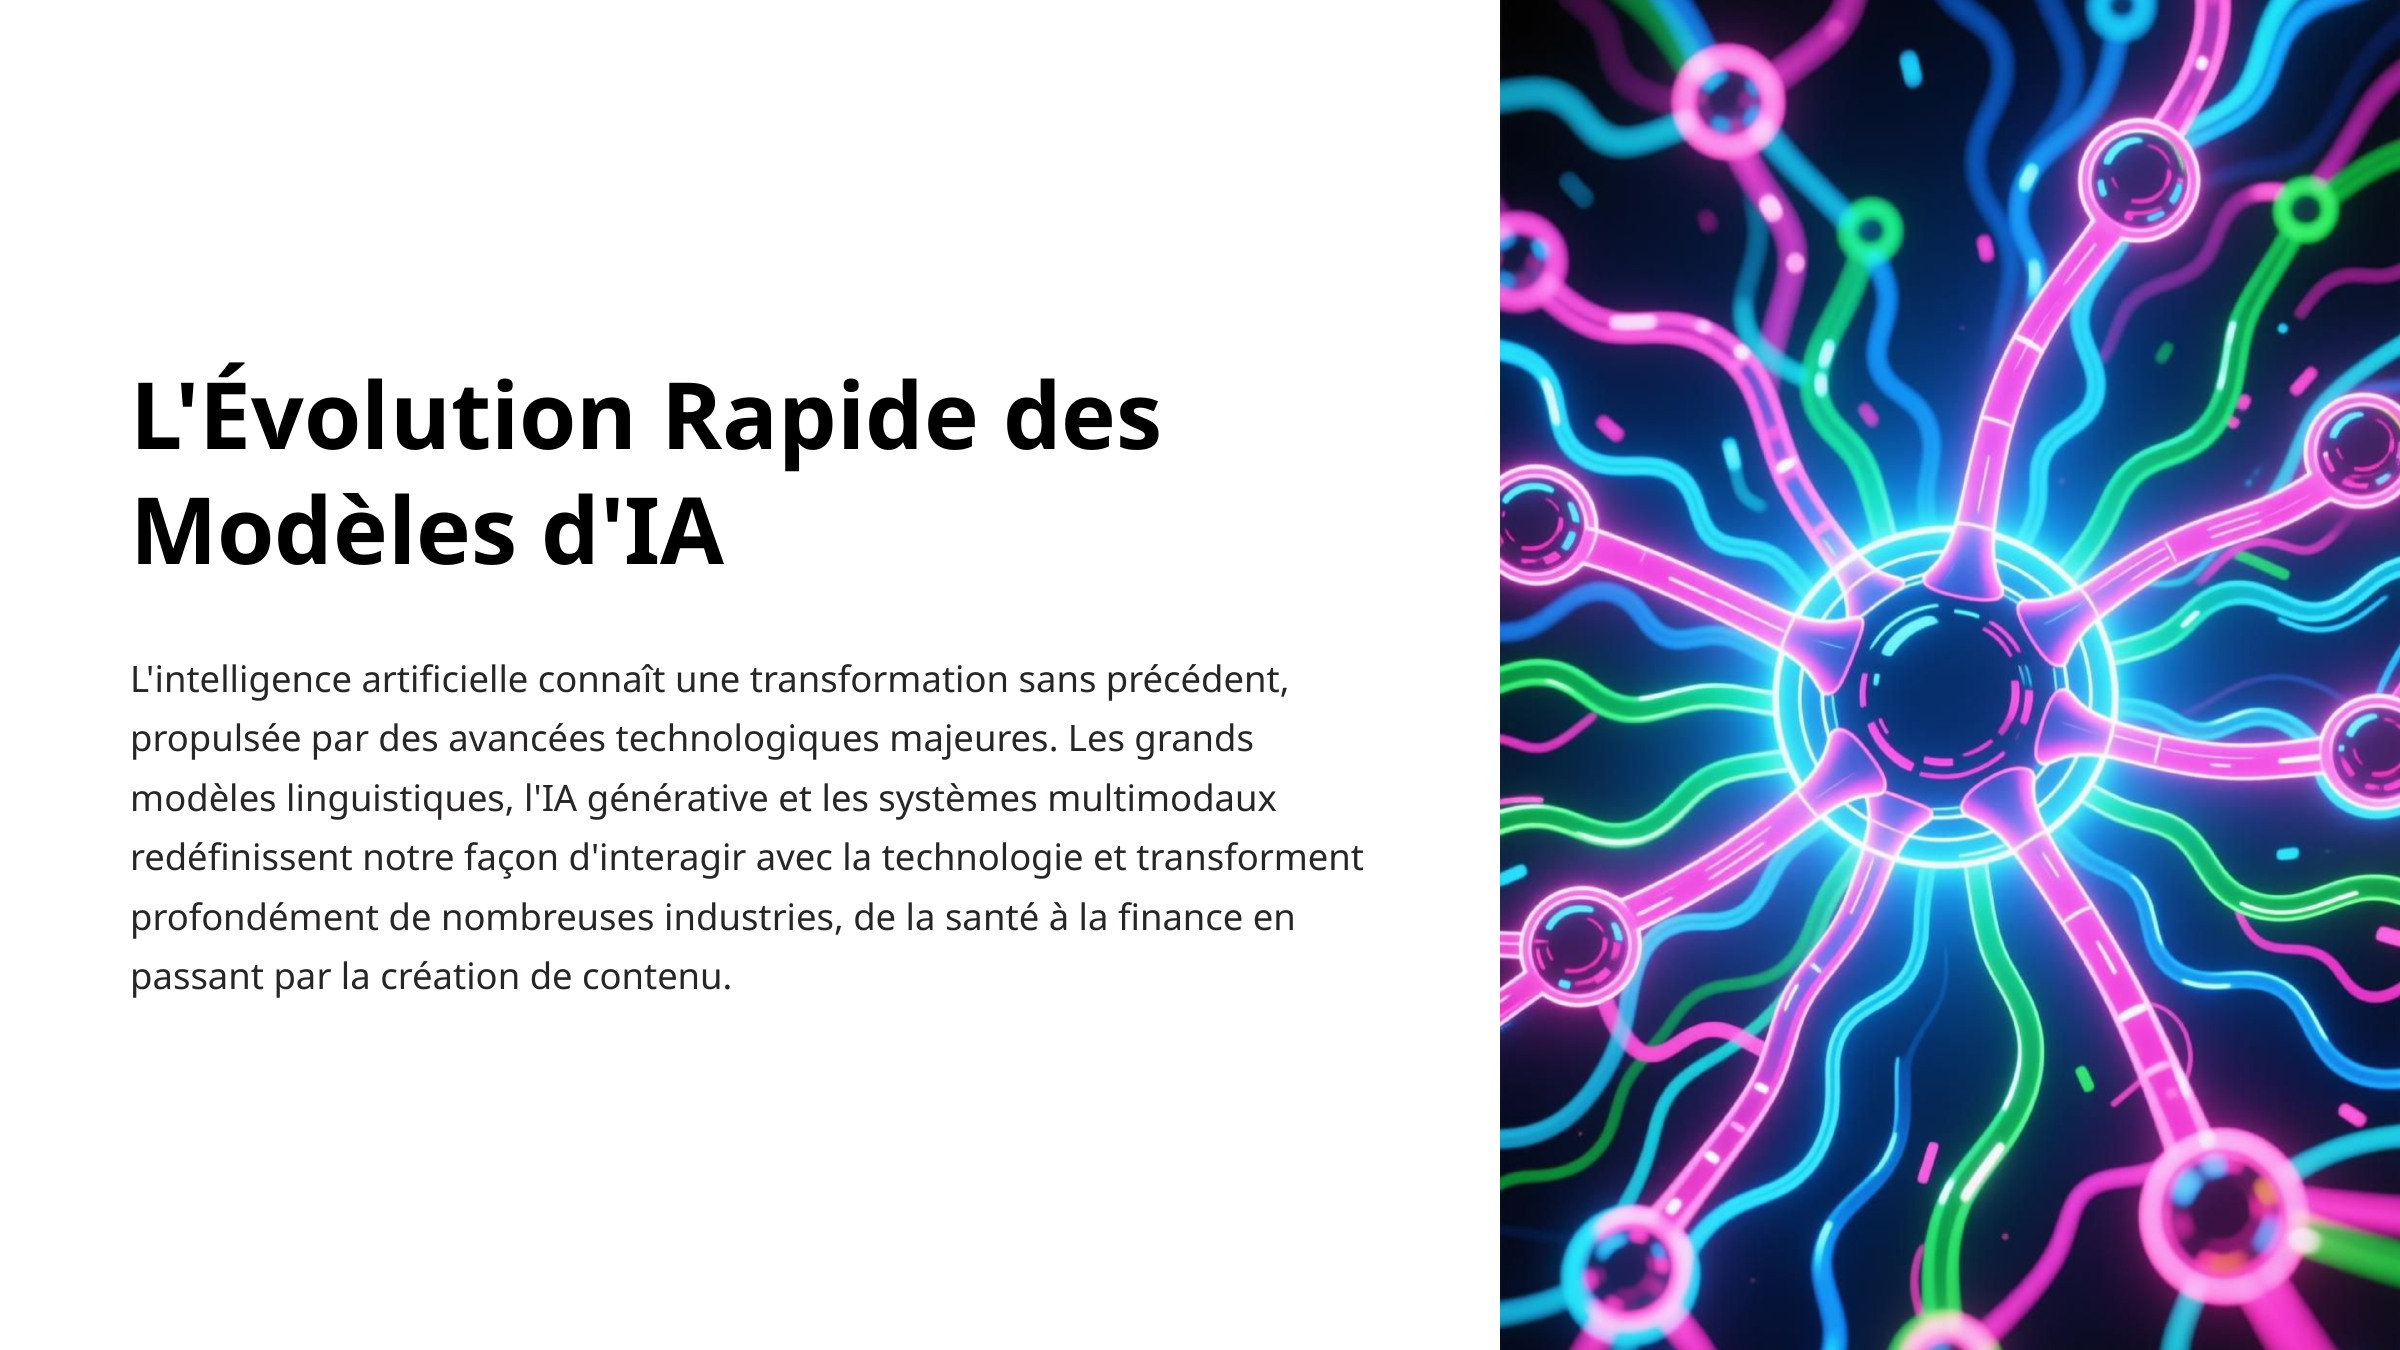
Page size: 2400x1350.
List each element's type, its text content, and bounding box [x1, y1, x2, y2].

text_box L'intelligence artificielle connaît une transformation sans précédent, propulsée par des avancées technologiques majeures. Les grands modèles linguistiques, l'IA générative et les systèmes multimodaux redéfinissent notre façon d'interagir avec la technologie et transforment profondément de nombreuses industries, de la santé à la finance en passant par la création de contenu. [130, 640, 1370, 998]
text_box L'Évolution Rapide des Modèles d'IA [130, 352, 1370, 585]
picture [1499, 0, 2400, 1350]
